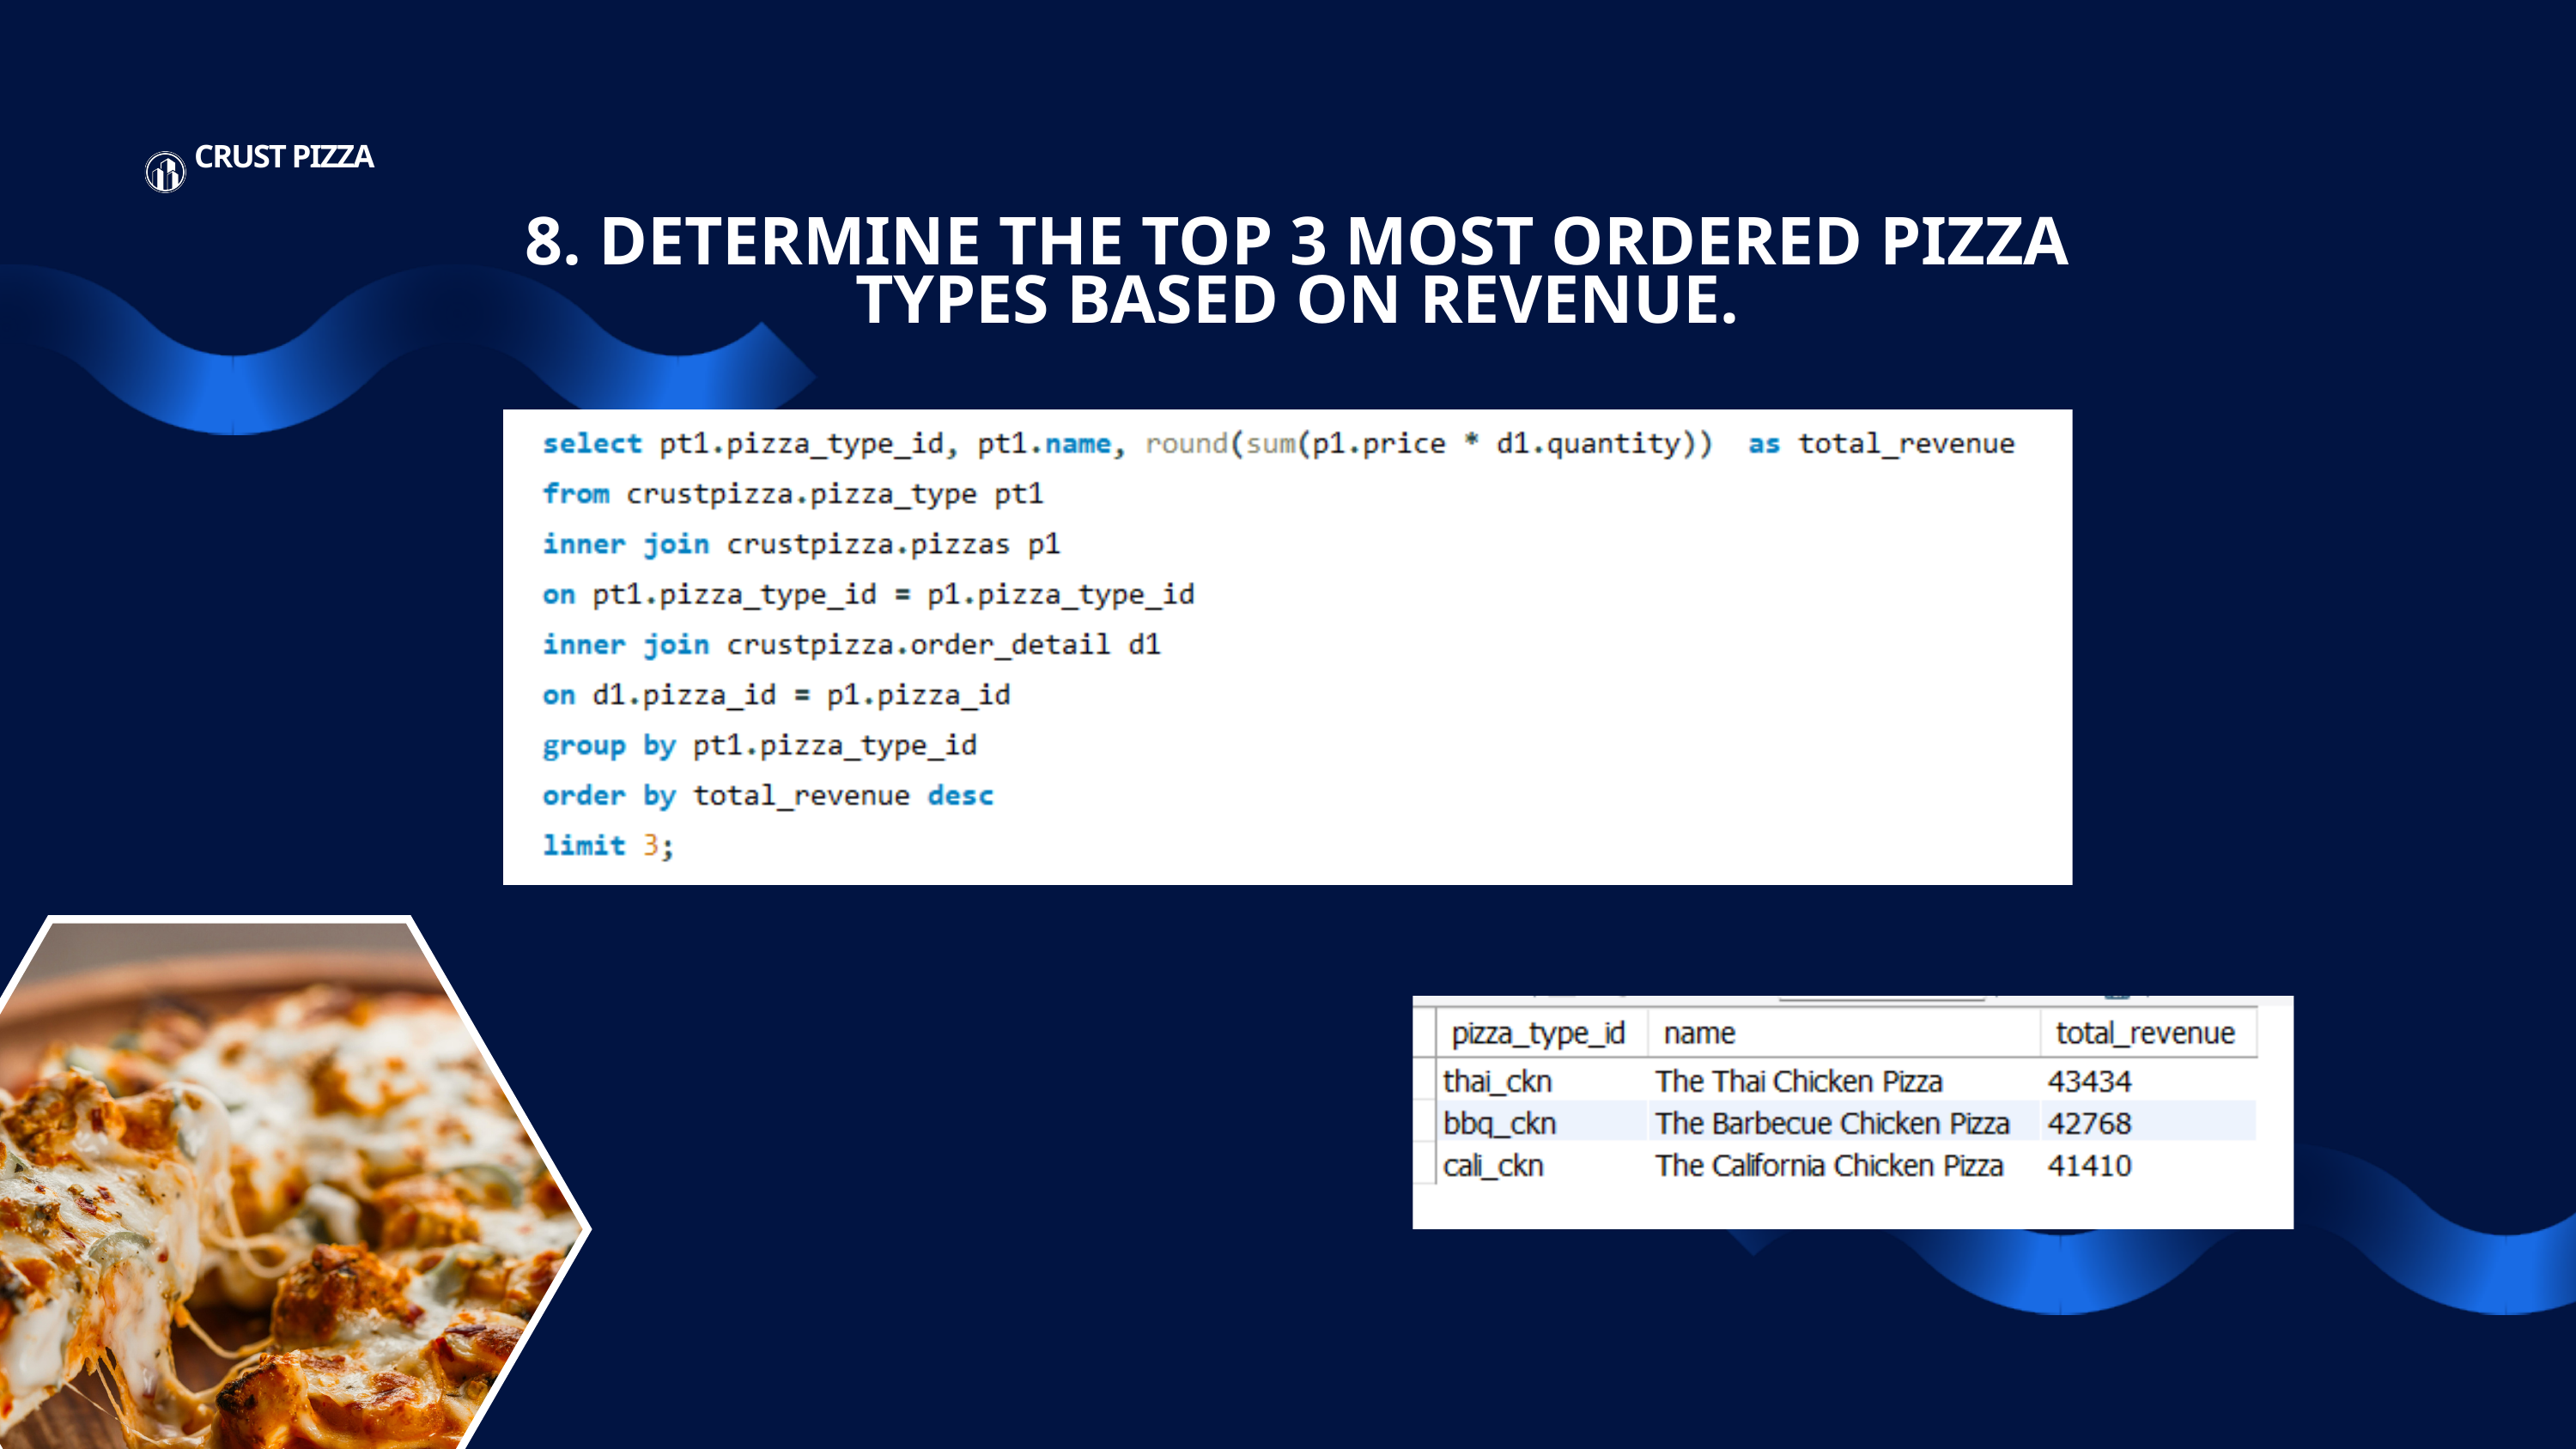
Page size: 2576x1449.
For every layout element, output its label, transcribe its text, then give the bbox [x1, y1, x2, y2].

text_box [0, 919, 588, 1449]
text_box [503, 409, 2073, 886]
text_box [144, 151, 186, 193]
text_box CRUST PIZZA [194, 147, 413, 174]
text_box [1698, 1143, 2576, 1315]
text_box 8. DETERMINE THE TOP 3 MOST ORDERED PIZZA TYPES BASED ON REVENUE. [521, 219, 2074, 337]
text_box [1413, 996, 2294, 1229]
text_box [0, 264, 818, 435]
